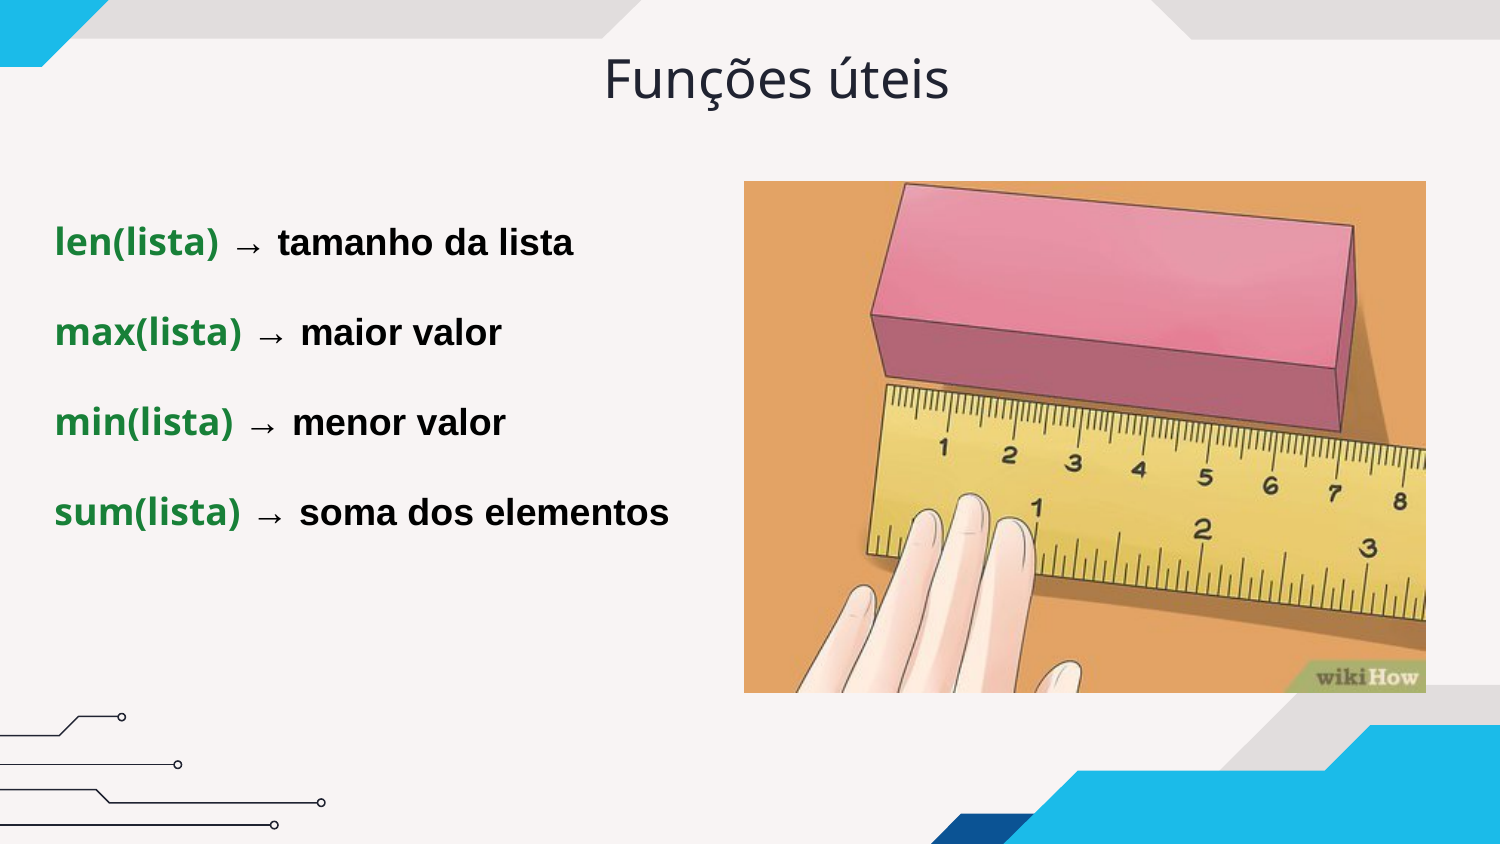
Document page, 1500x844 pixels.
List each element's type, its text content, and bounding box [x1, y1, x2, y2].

picture [744, 181, 1426, 693]
subtitle len(lista) → tamanho da lista max(lista) → maior valor min(lista) → menor valor sum(lista) → soma dos elementos [39, 203, 738, 424]
text_box Funções úteis [452, 28, 1103, 124]
